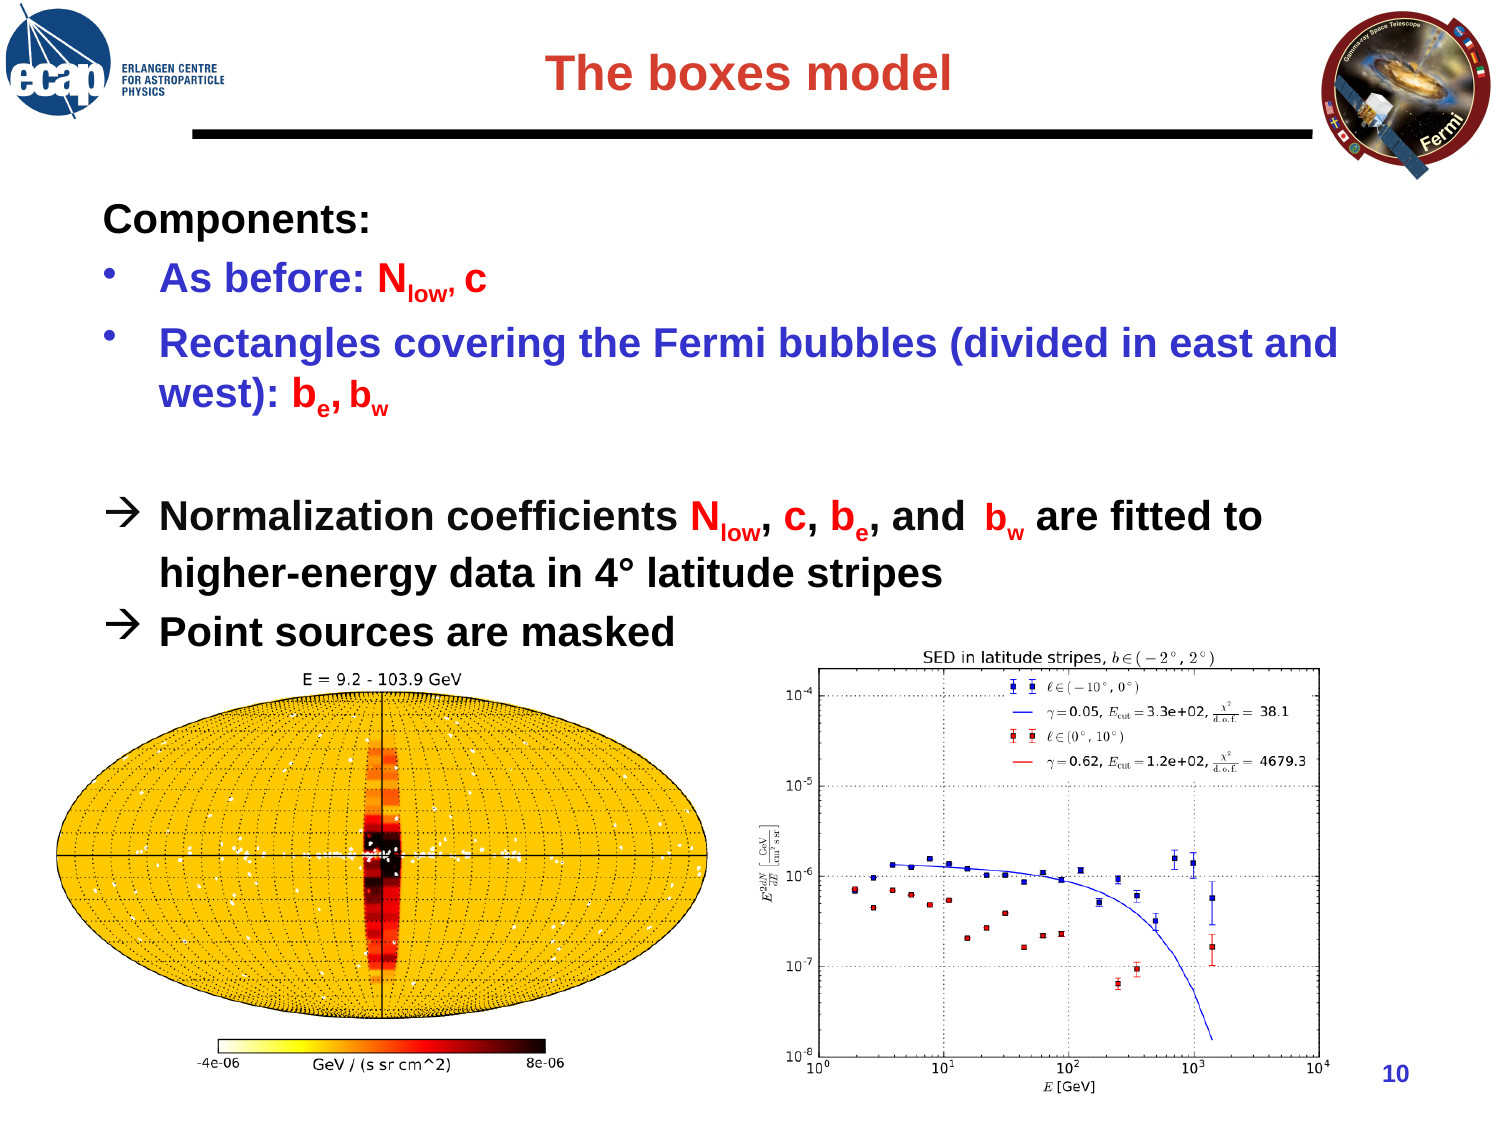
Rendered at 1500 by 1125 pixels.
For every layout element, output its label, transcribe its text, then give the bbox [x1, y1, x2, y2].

slide_number 9 [1386, 1042, 1425, 1103]
picture [40, 666, 720, 1099]
list Components: As before: Nlow, c Rectangles covering the Fermi bubbles (divided in east and west): be, bw Normalization coefficients Nlow, c, be, and bw are fitted to higher-energy data in 4° latitude stripes Point sources are masked [102, 184, 1414, 1010]
picture [737, 620, 1381, 1103]
picture [1312, 0, 1500, 186]
title The boxes model [185, 16, 1313, 125]
